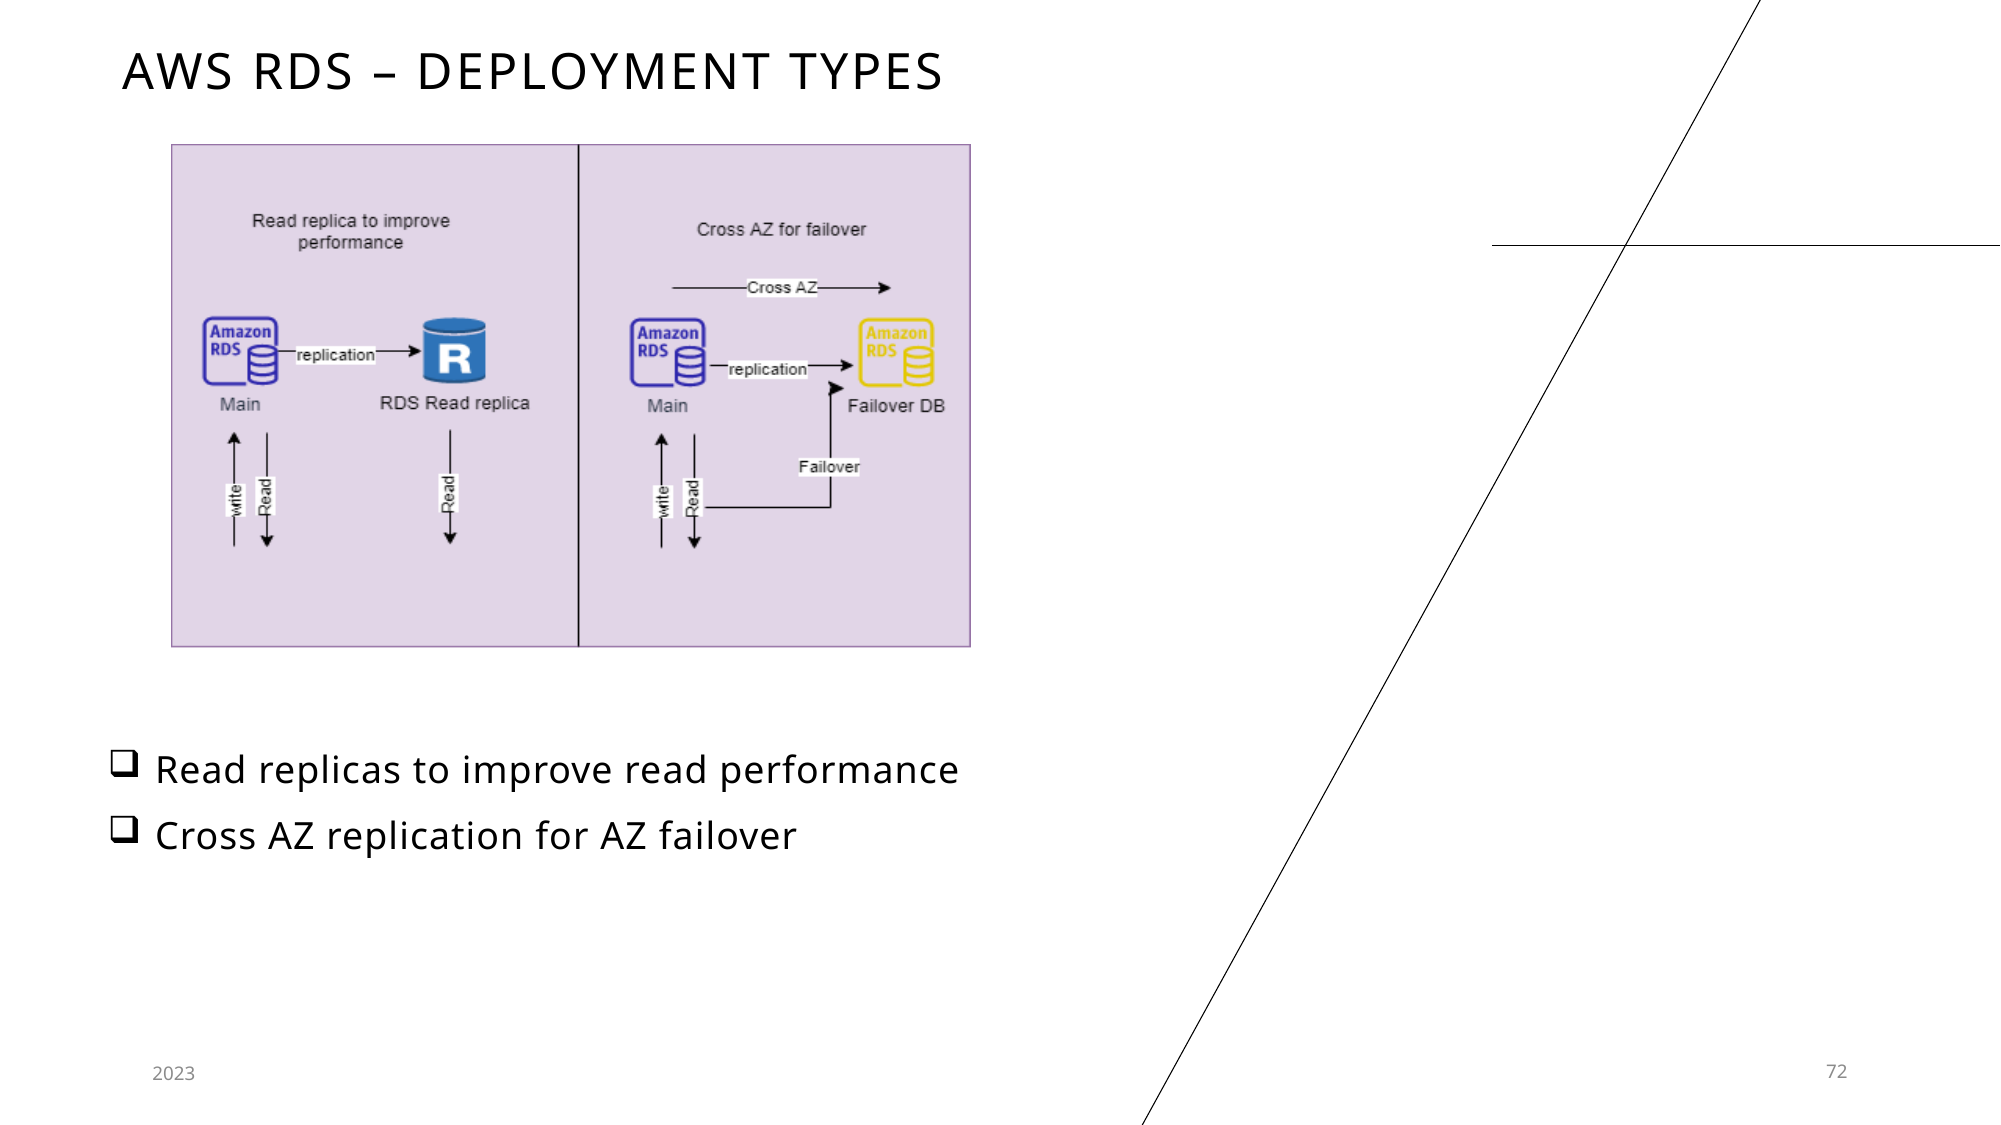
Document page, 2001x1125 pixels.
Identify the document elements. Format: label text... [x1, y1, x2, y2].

slide_number 2023 [137, 1042, 338, 1103]
title AWS RDS – Deployment types [108, 23, 1445, 108]
slide_number 72 [1412, 1042, 1863, 1103]
picture [171, 144, 971, 649]
list Read replicas to improve read performance Cross AZ replication for AZ failover [93, 738, 1848, 897]
